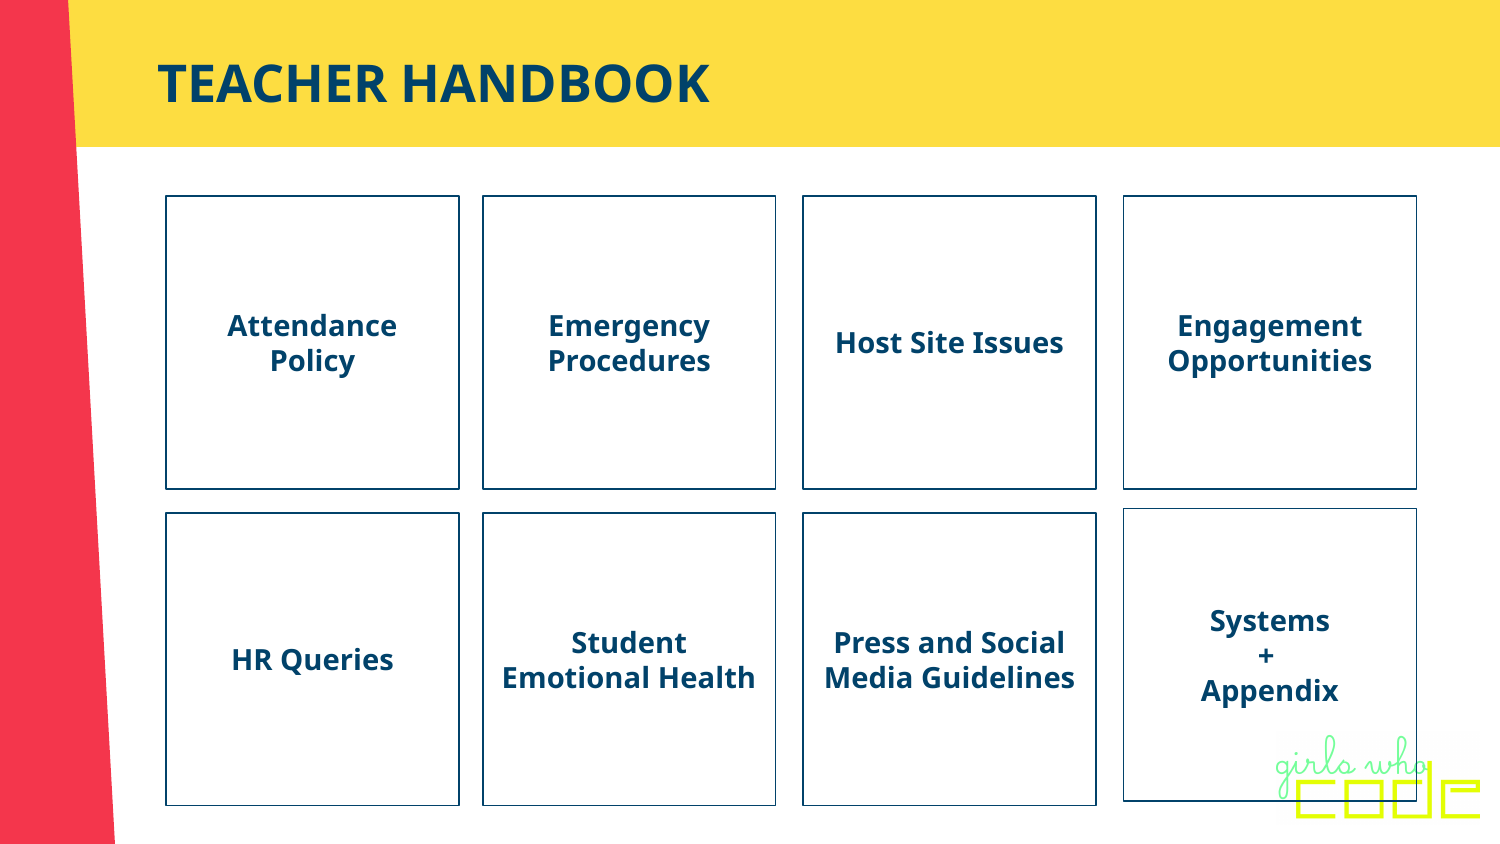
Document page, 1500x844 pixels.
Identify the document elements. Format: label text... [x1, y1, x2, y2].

title TEACHER HANDBOOK [142, 35, 1449, 130]
text_box Emergency Procedures [482, 195, 776, 489]
text_box Attendance Policy [166, 195, 459, 489]
text_box Press and Social Media Guidelines [803, 512, 1097, 806]
text_box Student Emotional Health [482, 512, 776, 806]
picture [1276, 731, 1480, 825]
text_box HR Queries [166, 512, 459, 806]
text_box Systems + Appendix [1123, 508, 1417, 802]
text_box Engagement Opportunities [1123, 195, 1417, 489]
text_box Host Site Issues [803, 195, 1097, 489]
